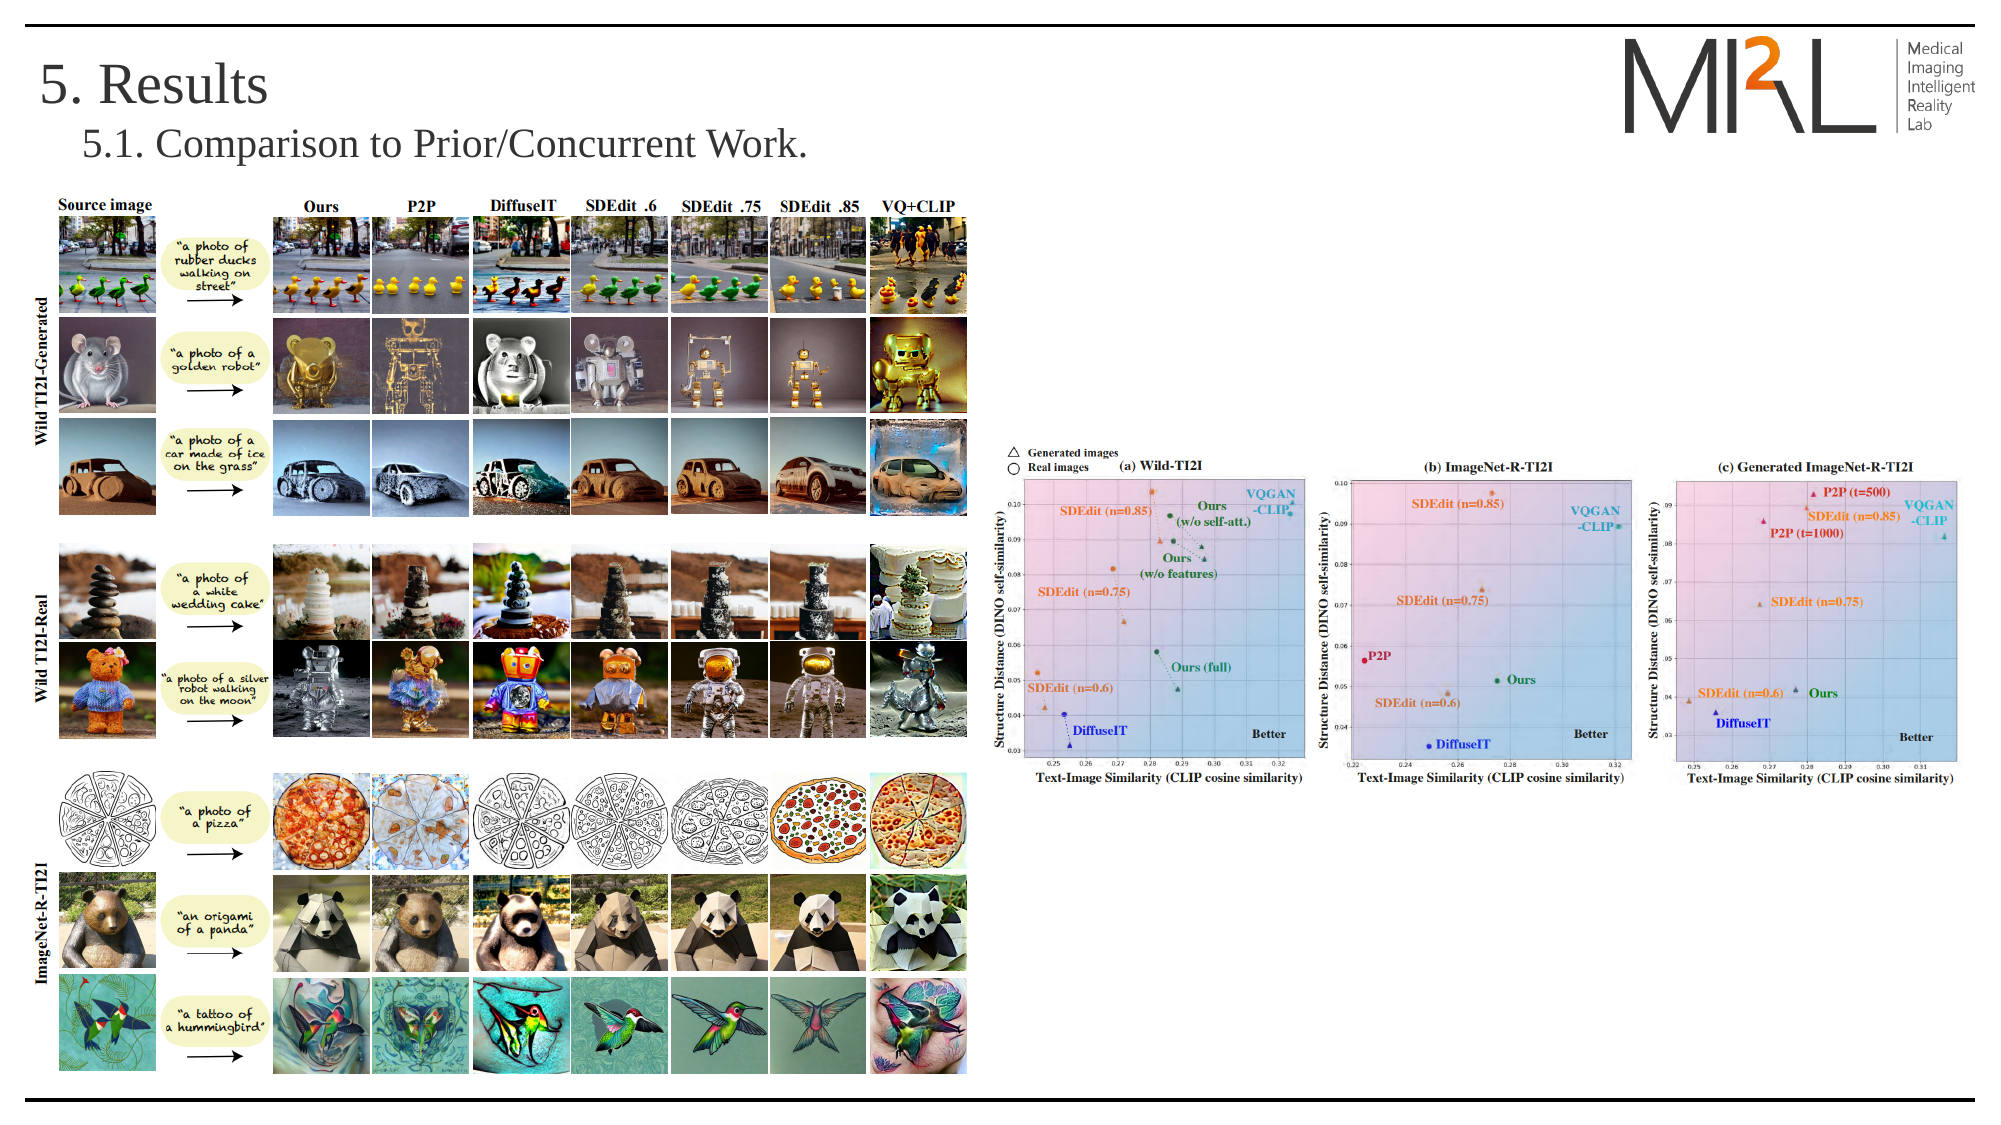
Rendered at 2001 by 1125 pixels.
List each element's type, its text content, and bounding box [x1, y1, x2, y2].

picture [1625, 36, 1976, 133]
picture [24, 185, 1976, 1089]
text_box 5. Results 5.1. Comparison to Prior/Concurrent Work. [24, 37, 1582, 173]
